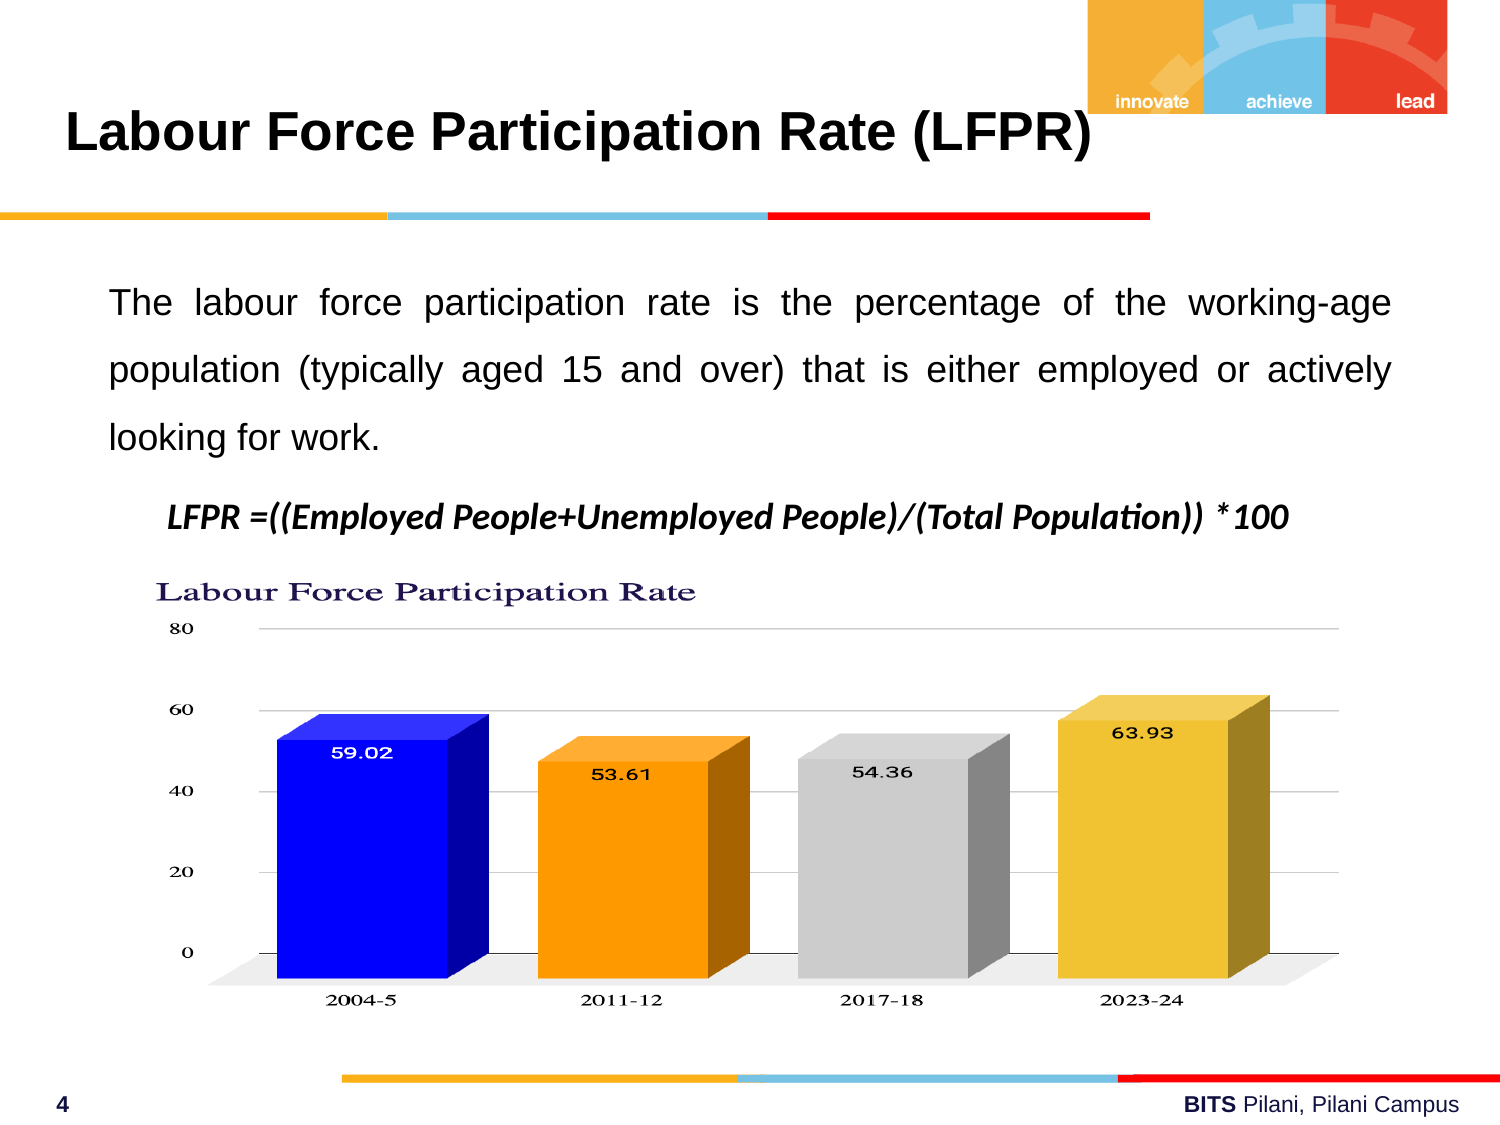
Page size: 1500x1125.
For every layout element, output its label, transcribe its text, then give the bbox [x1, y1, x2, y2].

text_box LFPR =((Employed People+Unemployed People)/(Total Population)) *100 [152, 454, 1311, 552]
picture [118, 555, 1378, 1032]
text_box The labour force participation rate is the percentage of the working-age population (typically aged 15 and over) that is either employed or actively looking for work. [93, 240, 1408, 387]
list Labour Force Participation Rate (LFPR) [50, 55, 1130, 202]
picture [1087, 0, 1448, 114]
